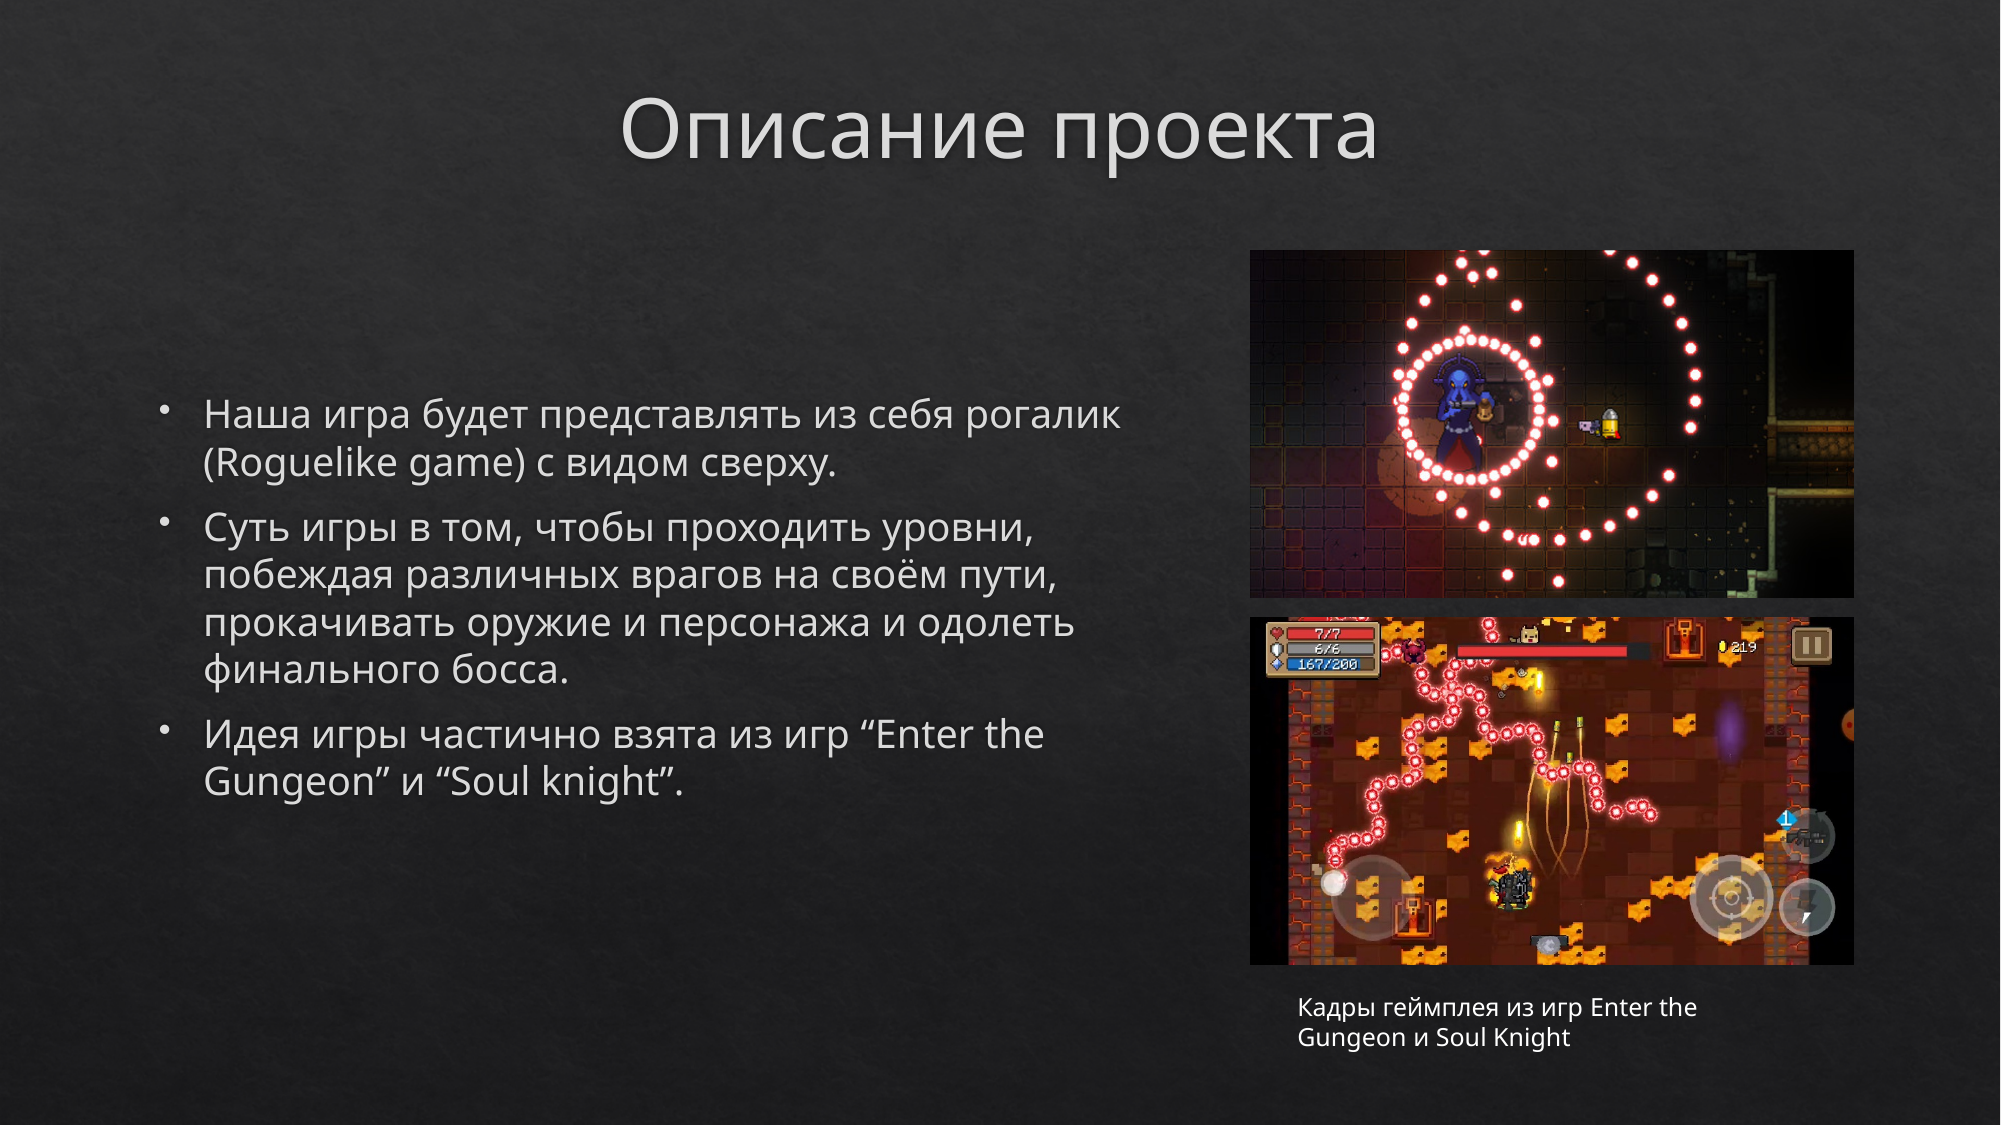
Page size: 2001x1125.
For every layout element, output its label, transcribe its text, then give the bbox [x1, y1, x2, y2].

list Наша игра будет представлять из себя рогалик (Roguelike game) с видом сверху. Суть игры в том, чтобы проходить уровни, побеждая различных врагов на своём пути, прокачивать оружие и персонажа и одолеть финального босса. Идея игры частично взята из игр “Enter the Gungeon” и “Soul knight”. [140, 381, 1201, 813]
title Описание проекта [0, 0, 2000, 251]
text_box Кадры геймплея из игр Enter the Gungeon и Soul Knight [1282, 984, 1797, 1060]
picture [1250, 250, 1854, 598]
picture [1250, 617, 1854, 965]
